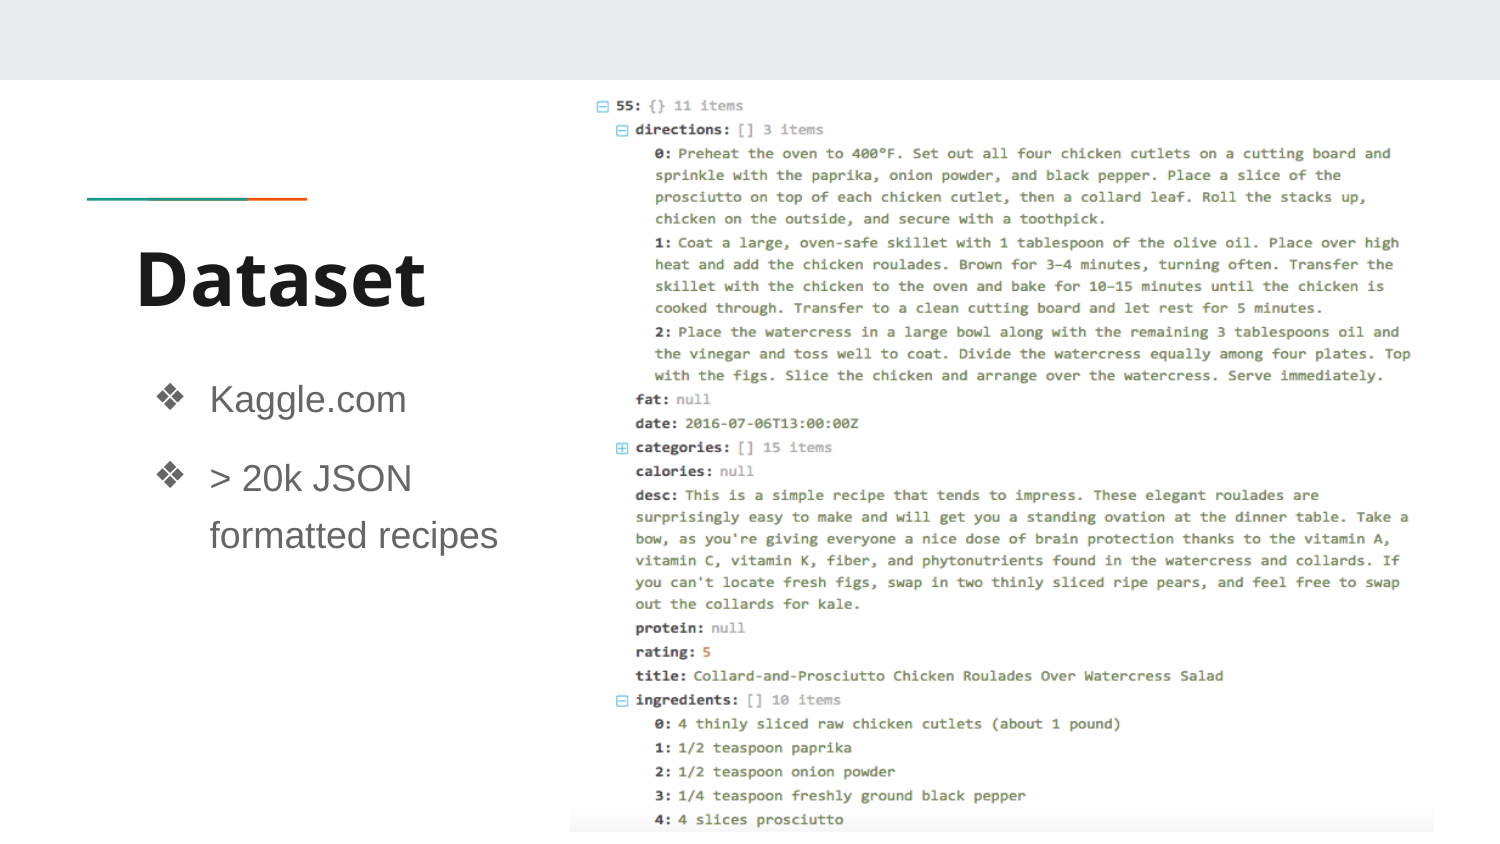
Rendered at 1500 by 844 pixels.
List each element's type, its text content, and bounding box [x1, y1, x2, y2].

list Kaggle.com > 20k JSON formatted recipes [119, 353, 565, 725]
title Dataset [119, 216, 565, 305]
picture [570, 93, 1434, 832]
